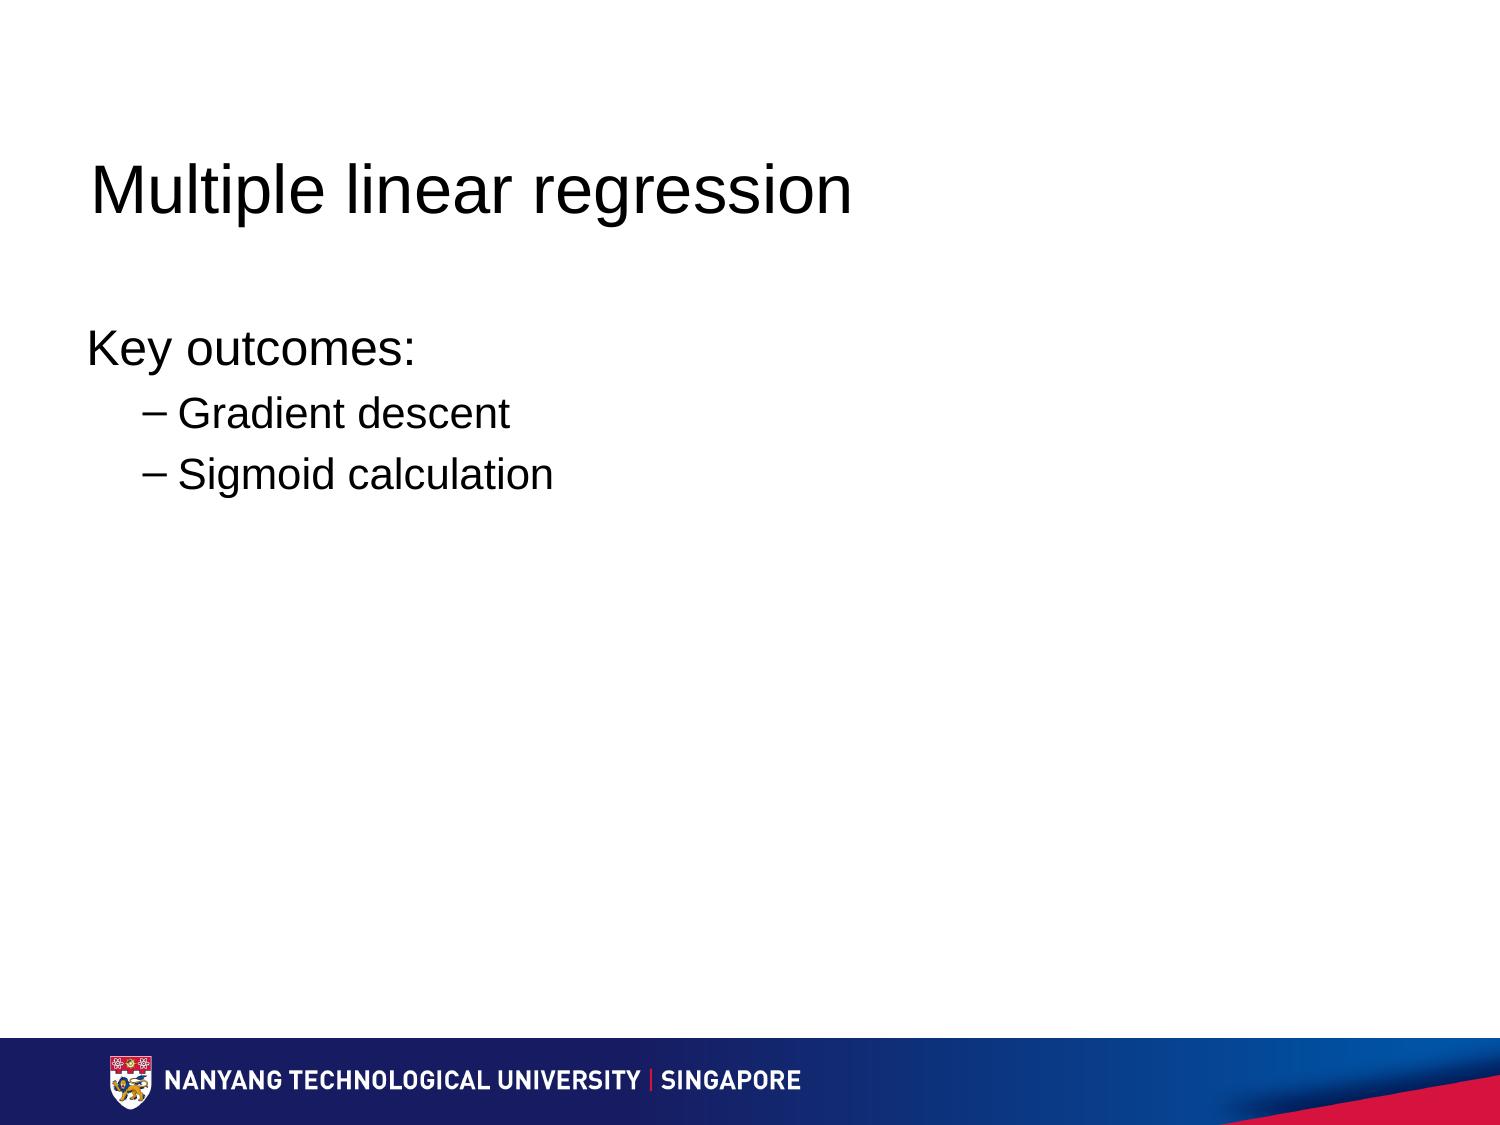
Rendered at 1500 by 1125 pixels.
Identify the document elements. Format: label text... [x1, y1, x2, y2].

title Multiple linear regression [75, 92, 1425, 280]
list Key outcomes: Gradient descent Sigmoid calculation [75, 309, 1425, 946]
picture [0, 1038, 1500, 1125]
